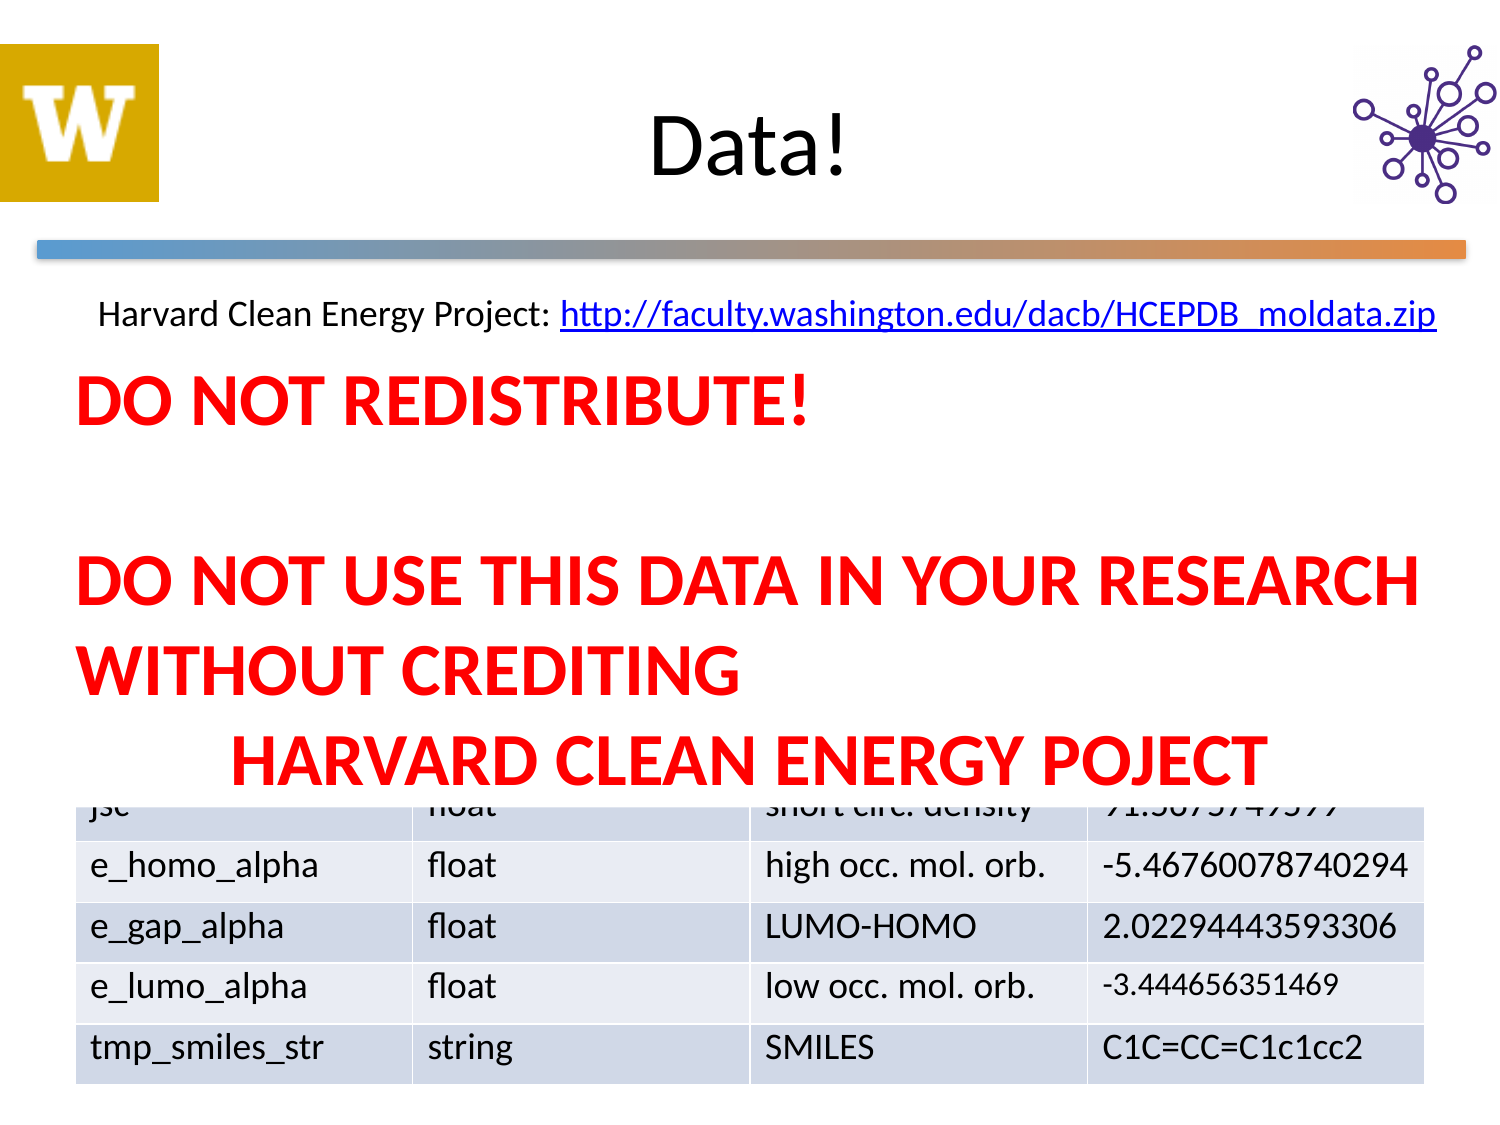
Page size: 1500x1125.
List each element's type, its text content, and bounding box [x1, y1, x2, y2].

table_cell LUMO-HOMO [751, 903, 1087, 962]
table_cell float [413, 842, 749, 902]
table_cell string [413, 1025, 749, 1084]
title Data! [75, 45, 1425, 233]
table_cell high occ. mol. orb. [751, 842, 1087, 902]
table_cell SMILES [751, 1025, 1087, 1084]
table_cell 2.02294443593306 [1088, 903, 1424, 962]
table_cell tmp_smiles_str [76, 1025, 412, 1084]
table_cell float [413, 903, 749, 962]
table_cell float [413, 808, 749, 841]
table_cell -5.46760078740294 [1088, 842, 1424, 902]
table_cell short circ. density [751, 808, 1087, 841]
picture [1425, 45, 1497, 204]
table_cell e_gap_alpha [76, 903, 412, 962]
table_cell C1C=CC=C1c1cc2 [1088, 1025, 1424, 1084]
table_cell -3.444656351469 [1088, 964, 1424, 1023]
text_box Harvard Clean Energy Project: http://faculty.washington.edu/dacb/HCEPDB_moldata.zip [83, 281, 1452, 342]
picture [0, 44, 159, 202]
table_cell 91.5675749599 [1088, 808, 1424, 841]
table_cell e_lumo_alpha [76, 964, 412, 1023]
table_cell float [413, 964, 749, 1023]
table_cell jsc [76, 808, 412, 841]
table_cell e_homo_alpha [76, 842, 412, 902]
table_cell low occ. mol. orb. [751, 964, 1087, 1023]
text_box DO NOT REDISTRIBUTE! DO NOT USE THIS DATA IN YOUR RESEARCH WITHOUT CREDITING HARVARD CLEAN ENERGY POJECT [60, 342, 1440, 808]
